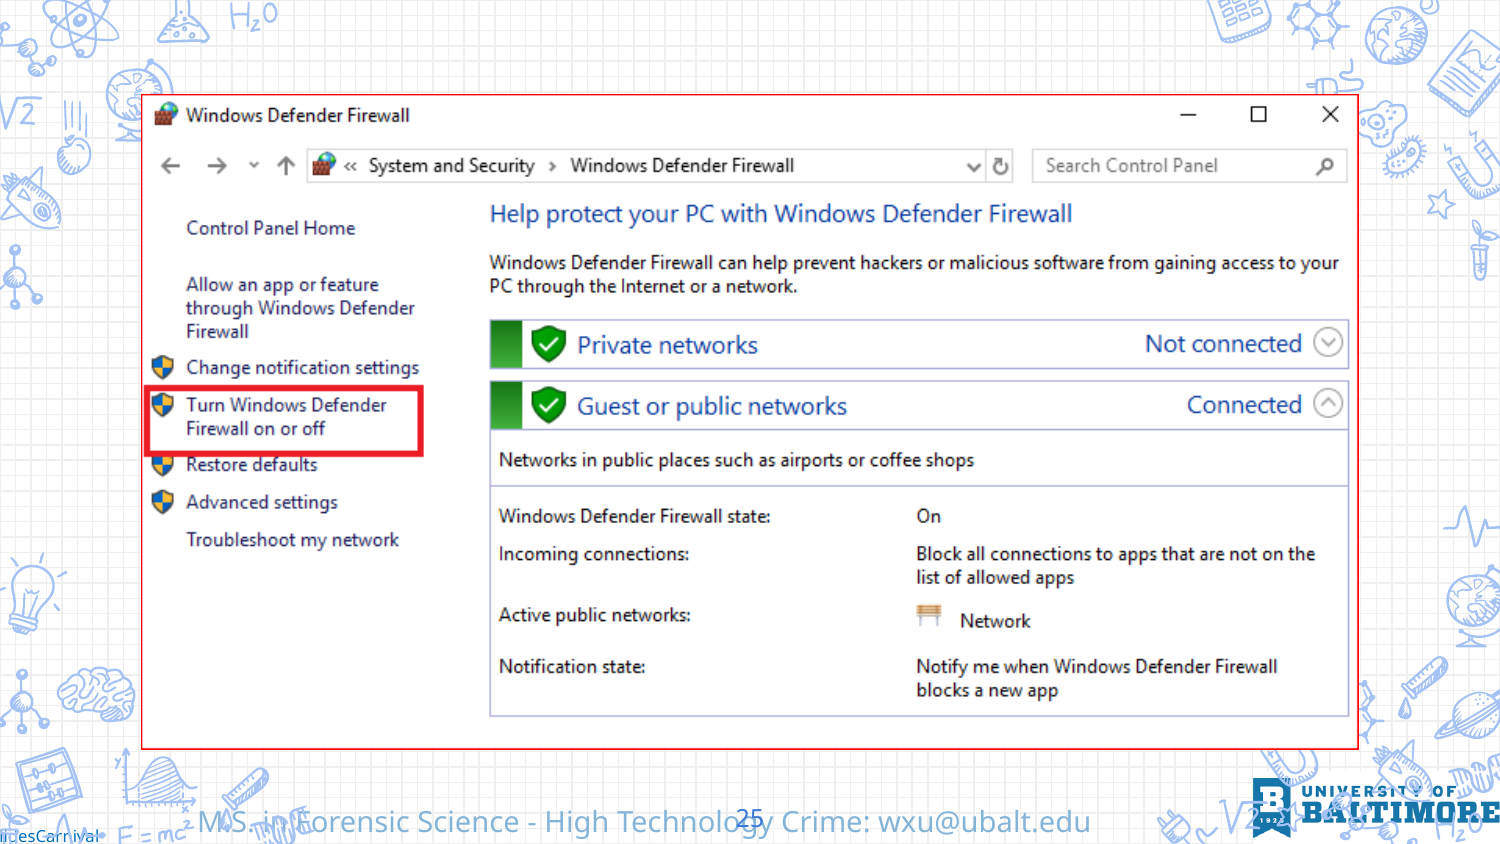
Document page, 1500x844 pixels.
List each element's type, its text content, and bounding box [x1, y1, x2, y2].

picture [1405, 773, 1430, 800]
picture [1381, 771, 1421, 792]
picture [1388, 823, 1396, 835]
picture [1481, 771, 1489, 788]
picture [1253, 771, 1500, 844]
picture [140, 94, 1359, 750]
picture [1408, 786, 1417, 792]
picture [1471, 771, 1479, 786]
picture [1354, 819, 1361, 827]
picture [1283, 771, 1308, 783]
slide_number 25 [705, 796, 795, 844]
picture [1375, 780, 1390, 791]
picture [1479, 779, 1483, 790]
picture [1342, 796, 1349, 806]
